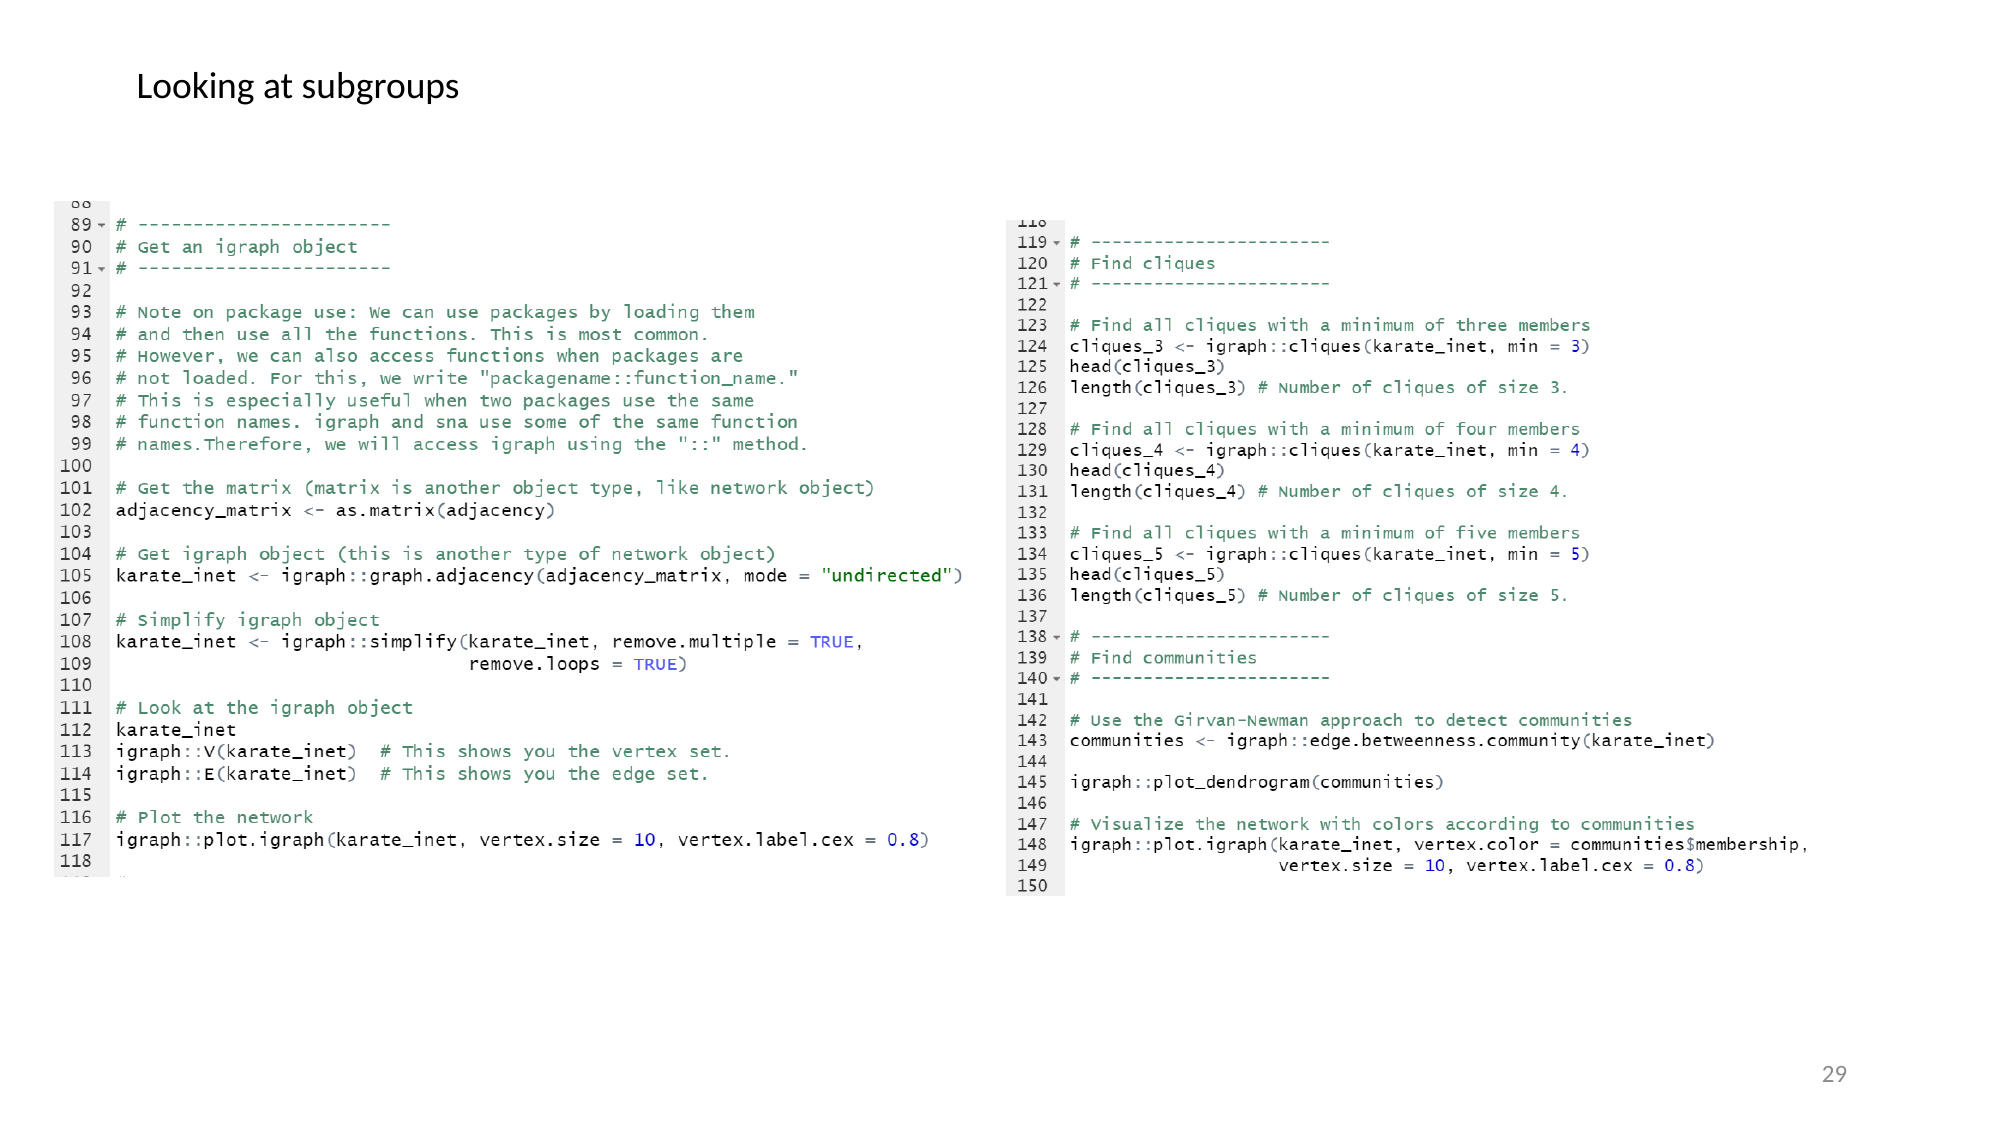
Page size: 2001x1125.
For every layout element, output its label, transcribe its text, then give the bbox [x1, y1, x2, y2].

picture [54, 201, 1985, 896]
slide_number 29 [1412, 1042, 1863, 1103]
text_box Looking at subgroups [121, 53, 476, 113]
